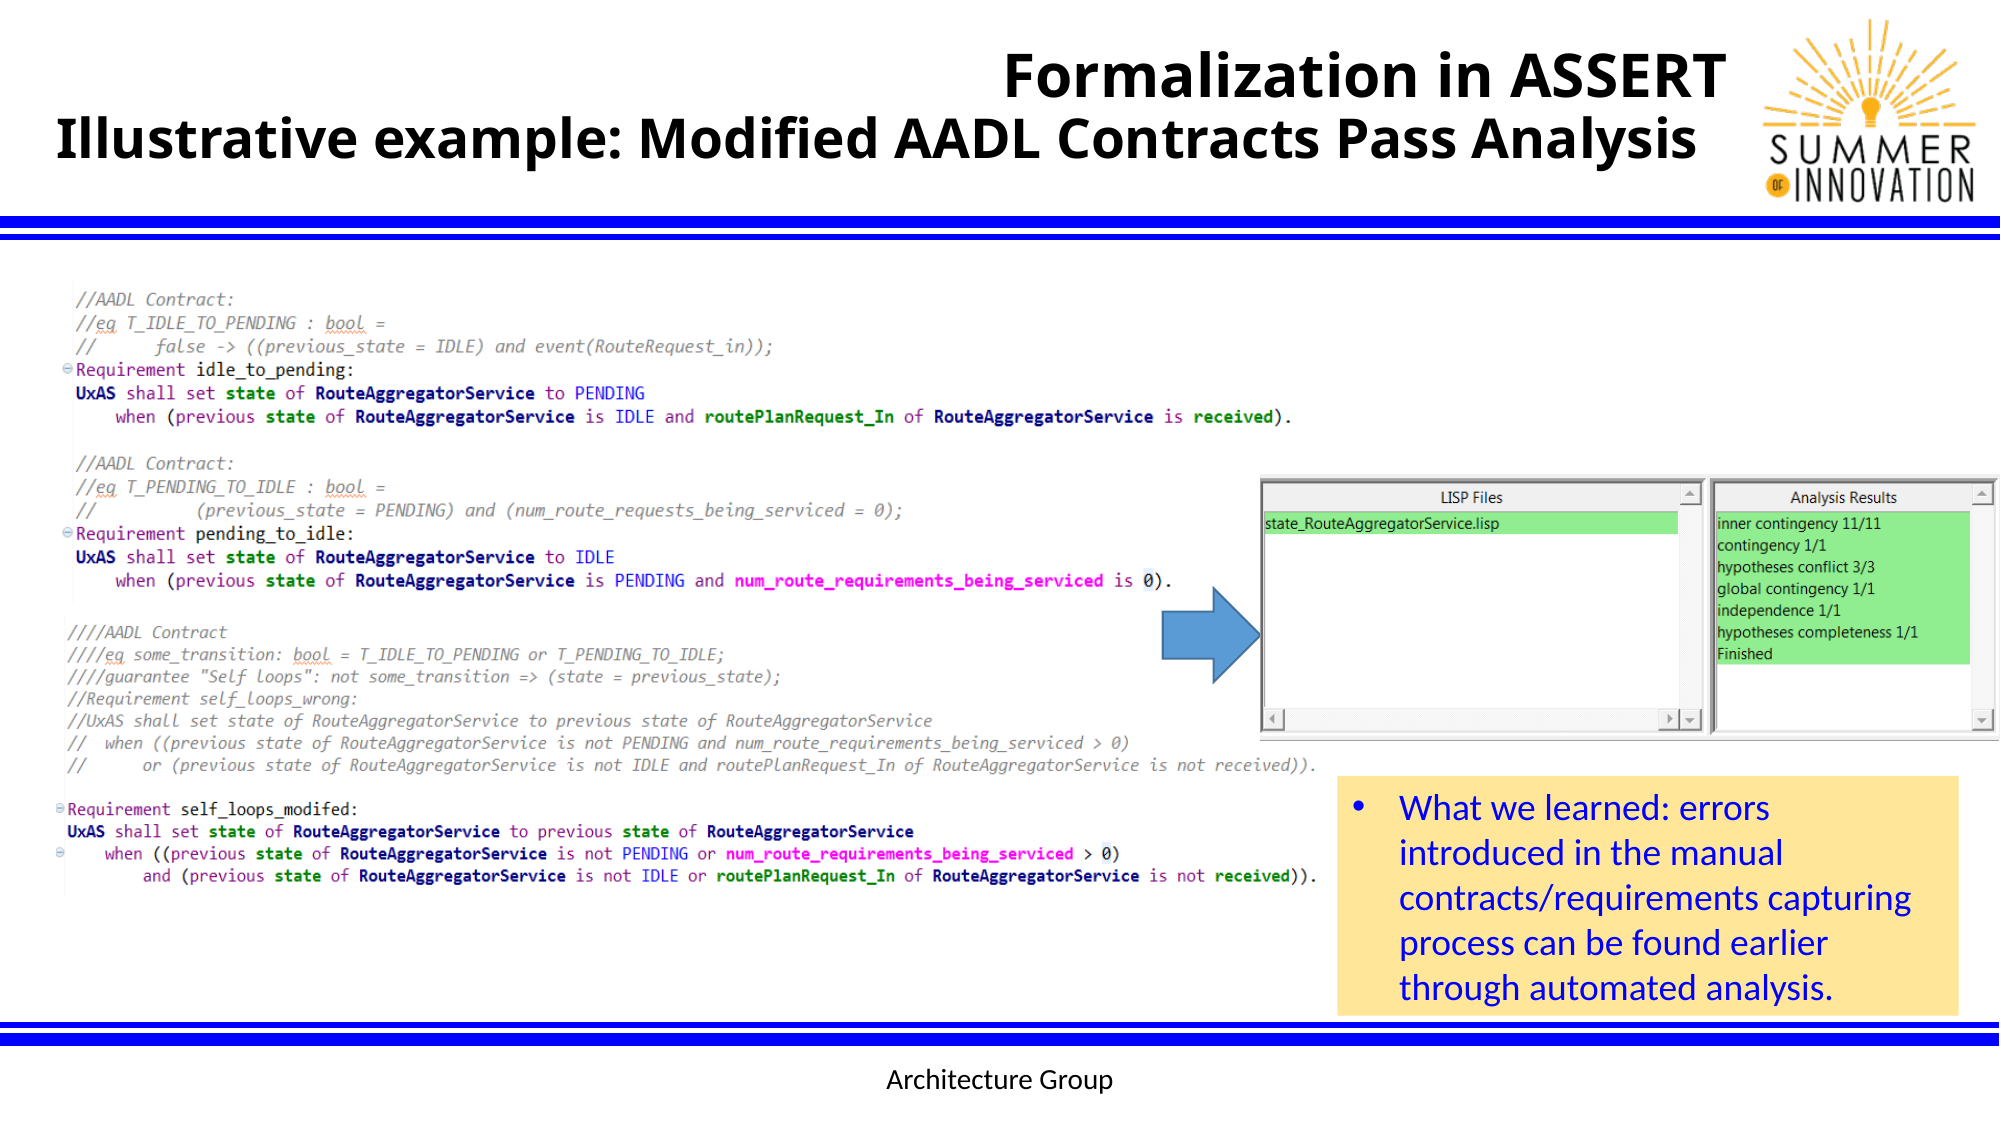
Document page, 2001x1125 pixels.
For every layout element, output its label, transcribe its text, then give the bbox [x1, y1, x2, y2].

text_box What we learned: errors introduced in the manual contracts/requirements capturing process can be found earlier through automated analysis. [1337, 775, 1959, 1016]
footer Architecture Group [662, 1052, 1338, 1103]
picture [1260, 471, 2000, 741]
picture [1753, 5, 1993, 230]
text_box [56, 280, 1338, 896]
title Formalization in ASSERT Illustrative example: Modified AADL Contracts Pass Analysis [34, 11, 1744, 205]
